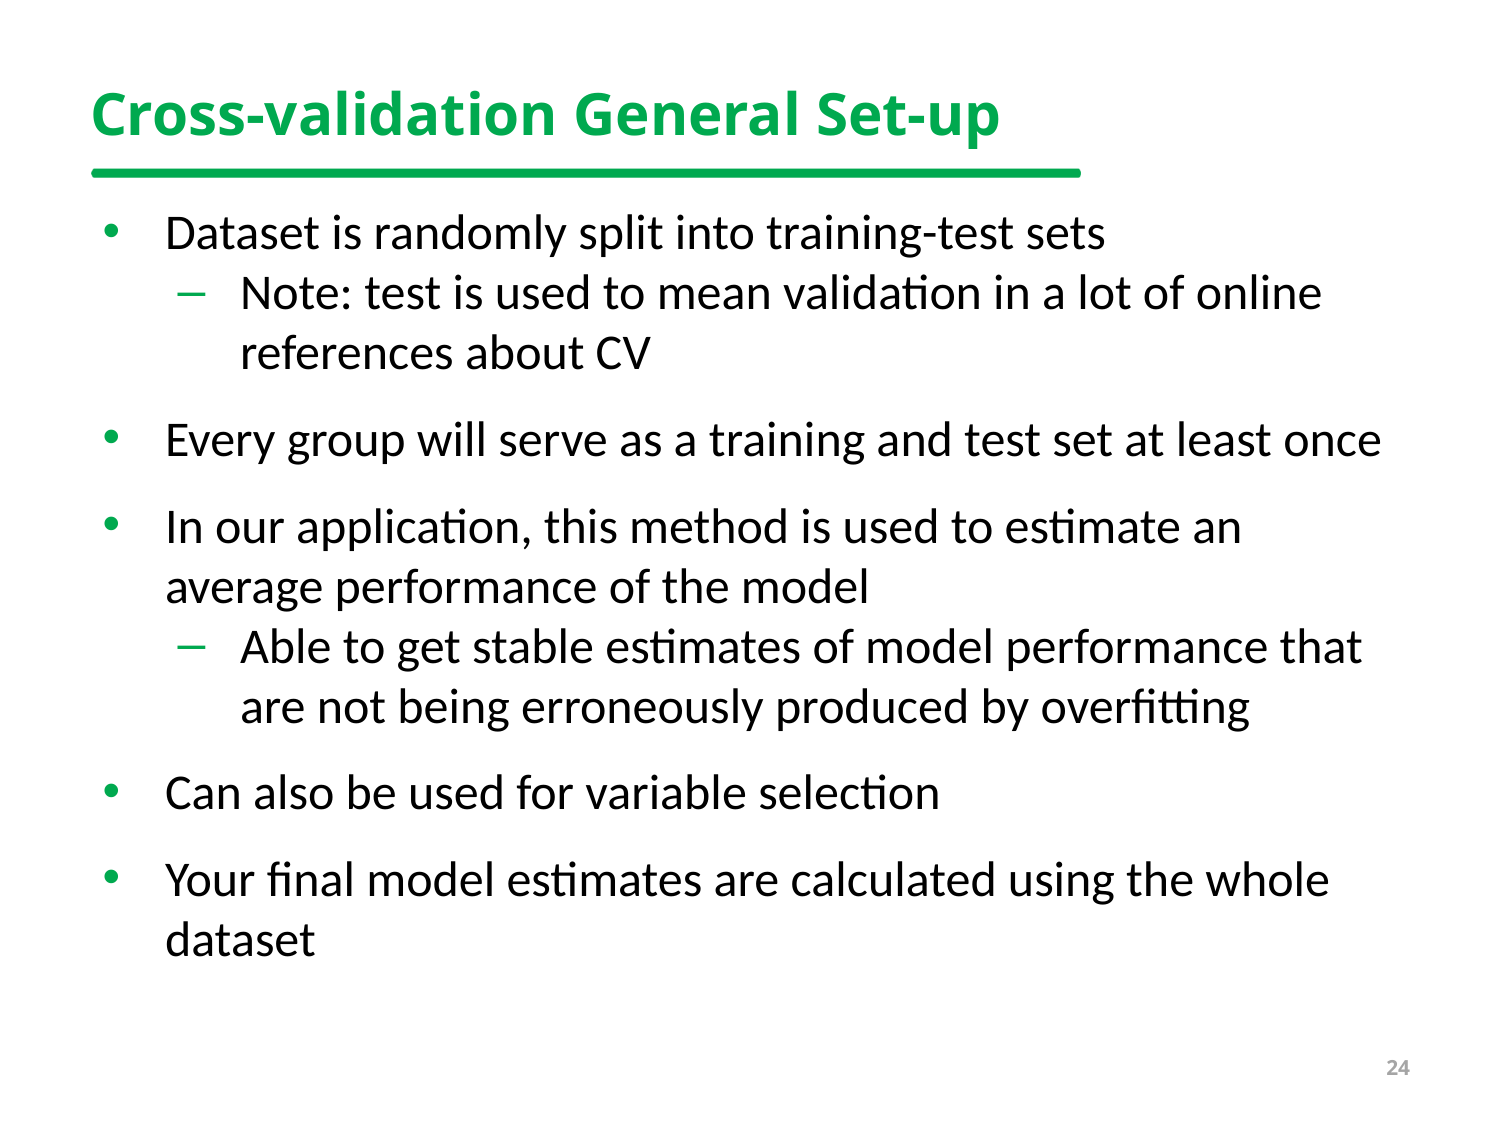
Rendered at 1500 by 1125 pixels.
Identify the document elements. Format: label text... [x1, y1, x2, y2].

list Dataset is randomly split into training-test sets Note: test is used to mean validation in a lot of online references about CV Every group will serve as a training and test set at least once In our application, this method is used to estimate an average performance of the model Able to get stable estimates of model performance that are not being erroneously produced by overfitting Can also be used for variable selection Your final model estimates are calculated using the whole dataset [75, 192, 1425, 1025]
slide_number 24 [1299, 1047, 1425, 1088]
title Cross-validation General Set-up [75, 24, 1425, 155]
picture [91, 168, 1081, 178]
